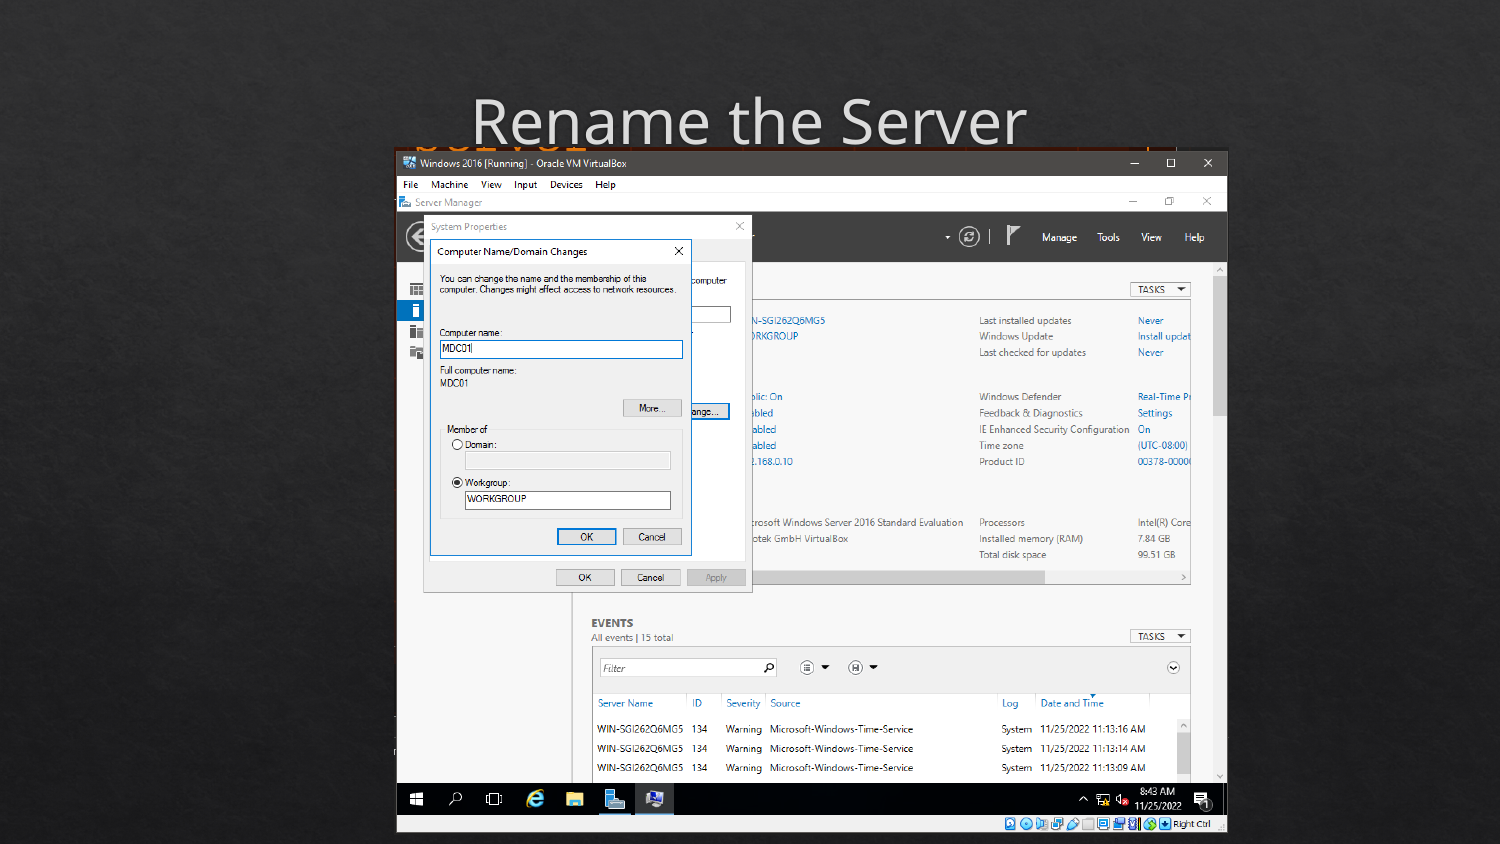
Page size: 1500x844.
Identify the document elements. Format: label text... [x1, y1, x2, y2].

title Rename the Server [118, 72, 1382, 167]
picture [393, 146, 1229, 835]
